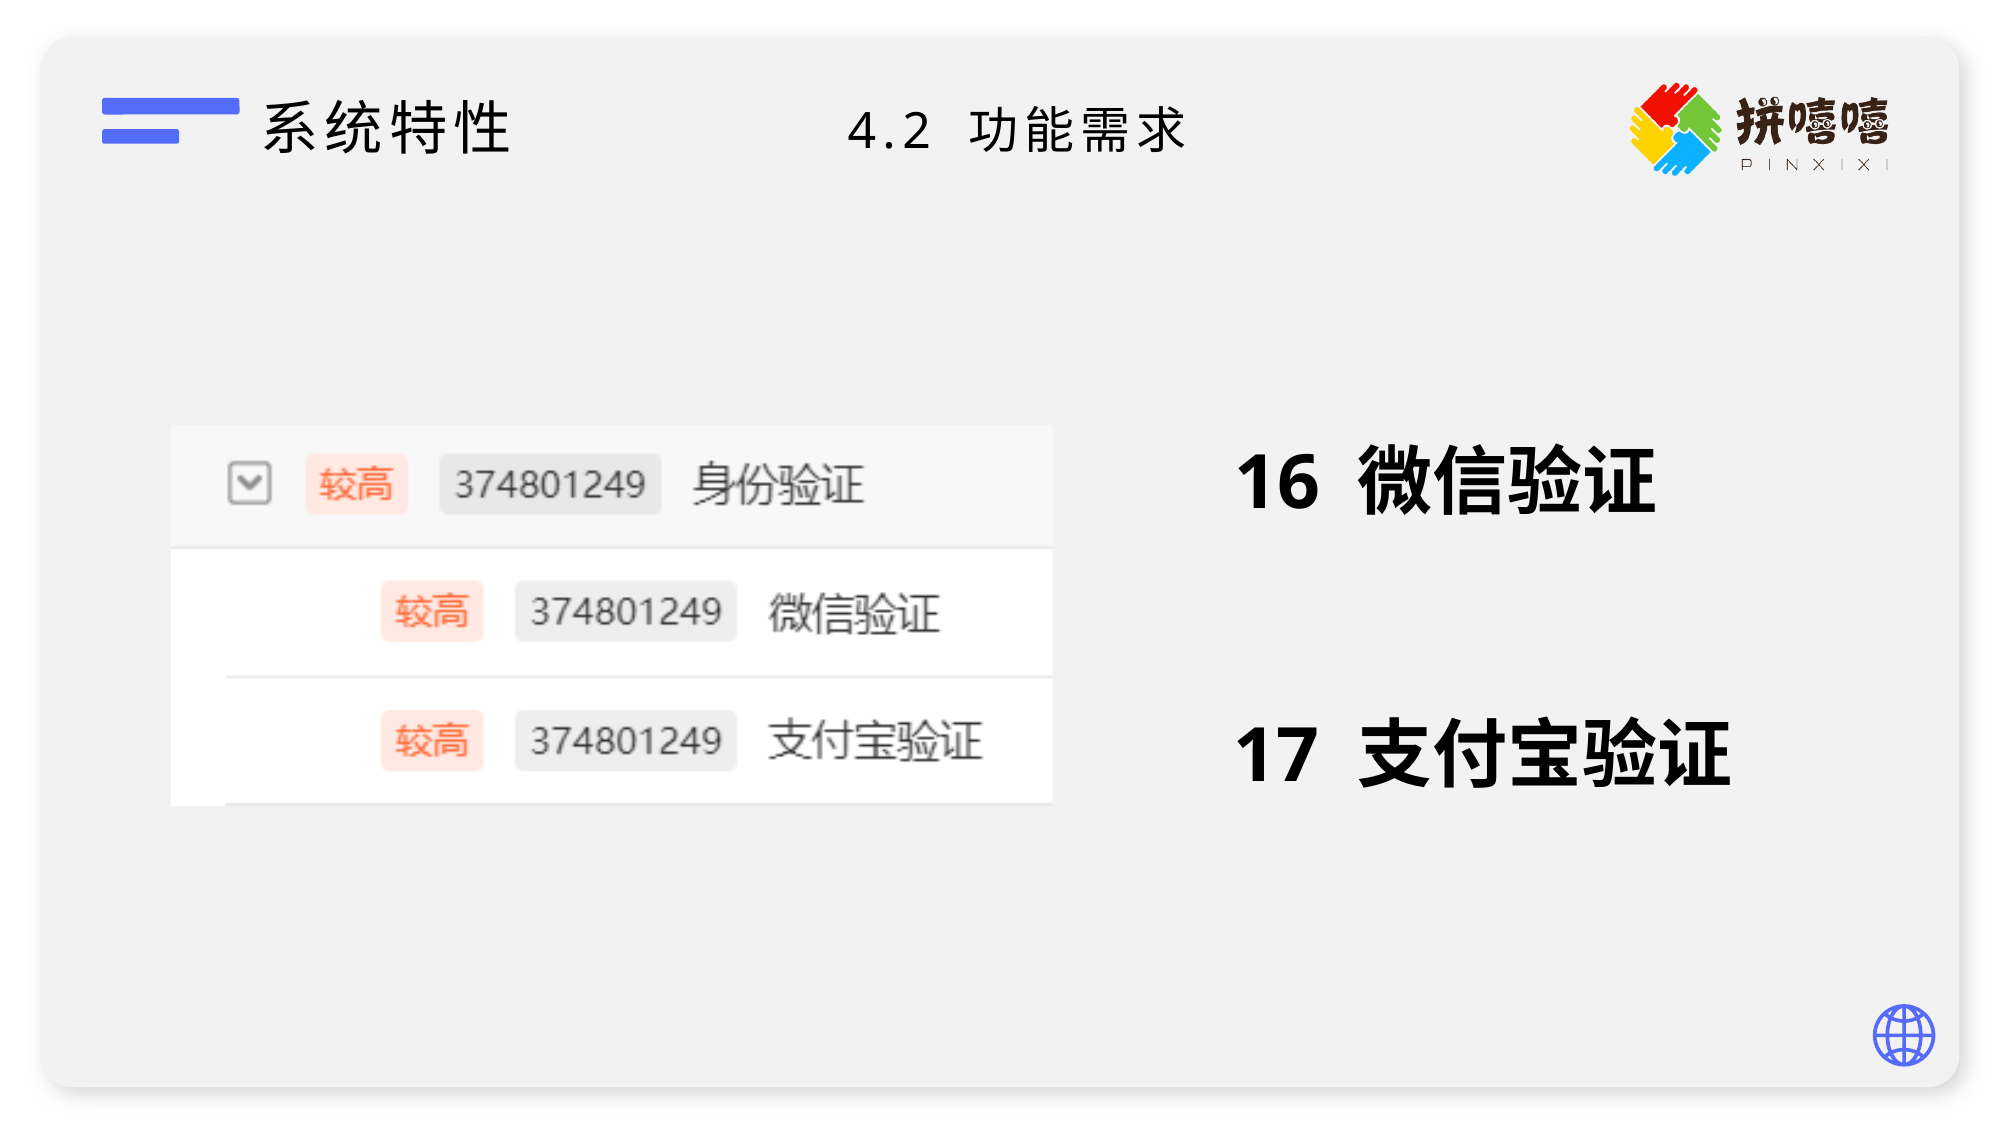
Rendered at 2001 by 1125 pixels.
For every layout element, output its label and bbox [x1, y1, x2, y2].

picture [170, 425, 1053, 806]
picture [1623, 73, 1907, 185]
text_box [40, 37, 1960, 1088]
